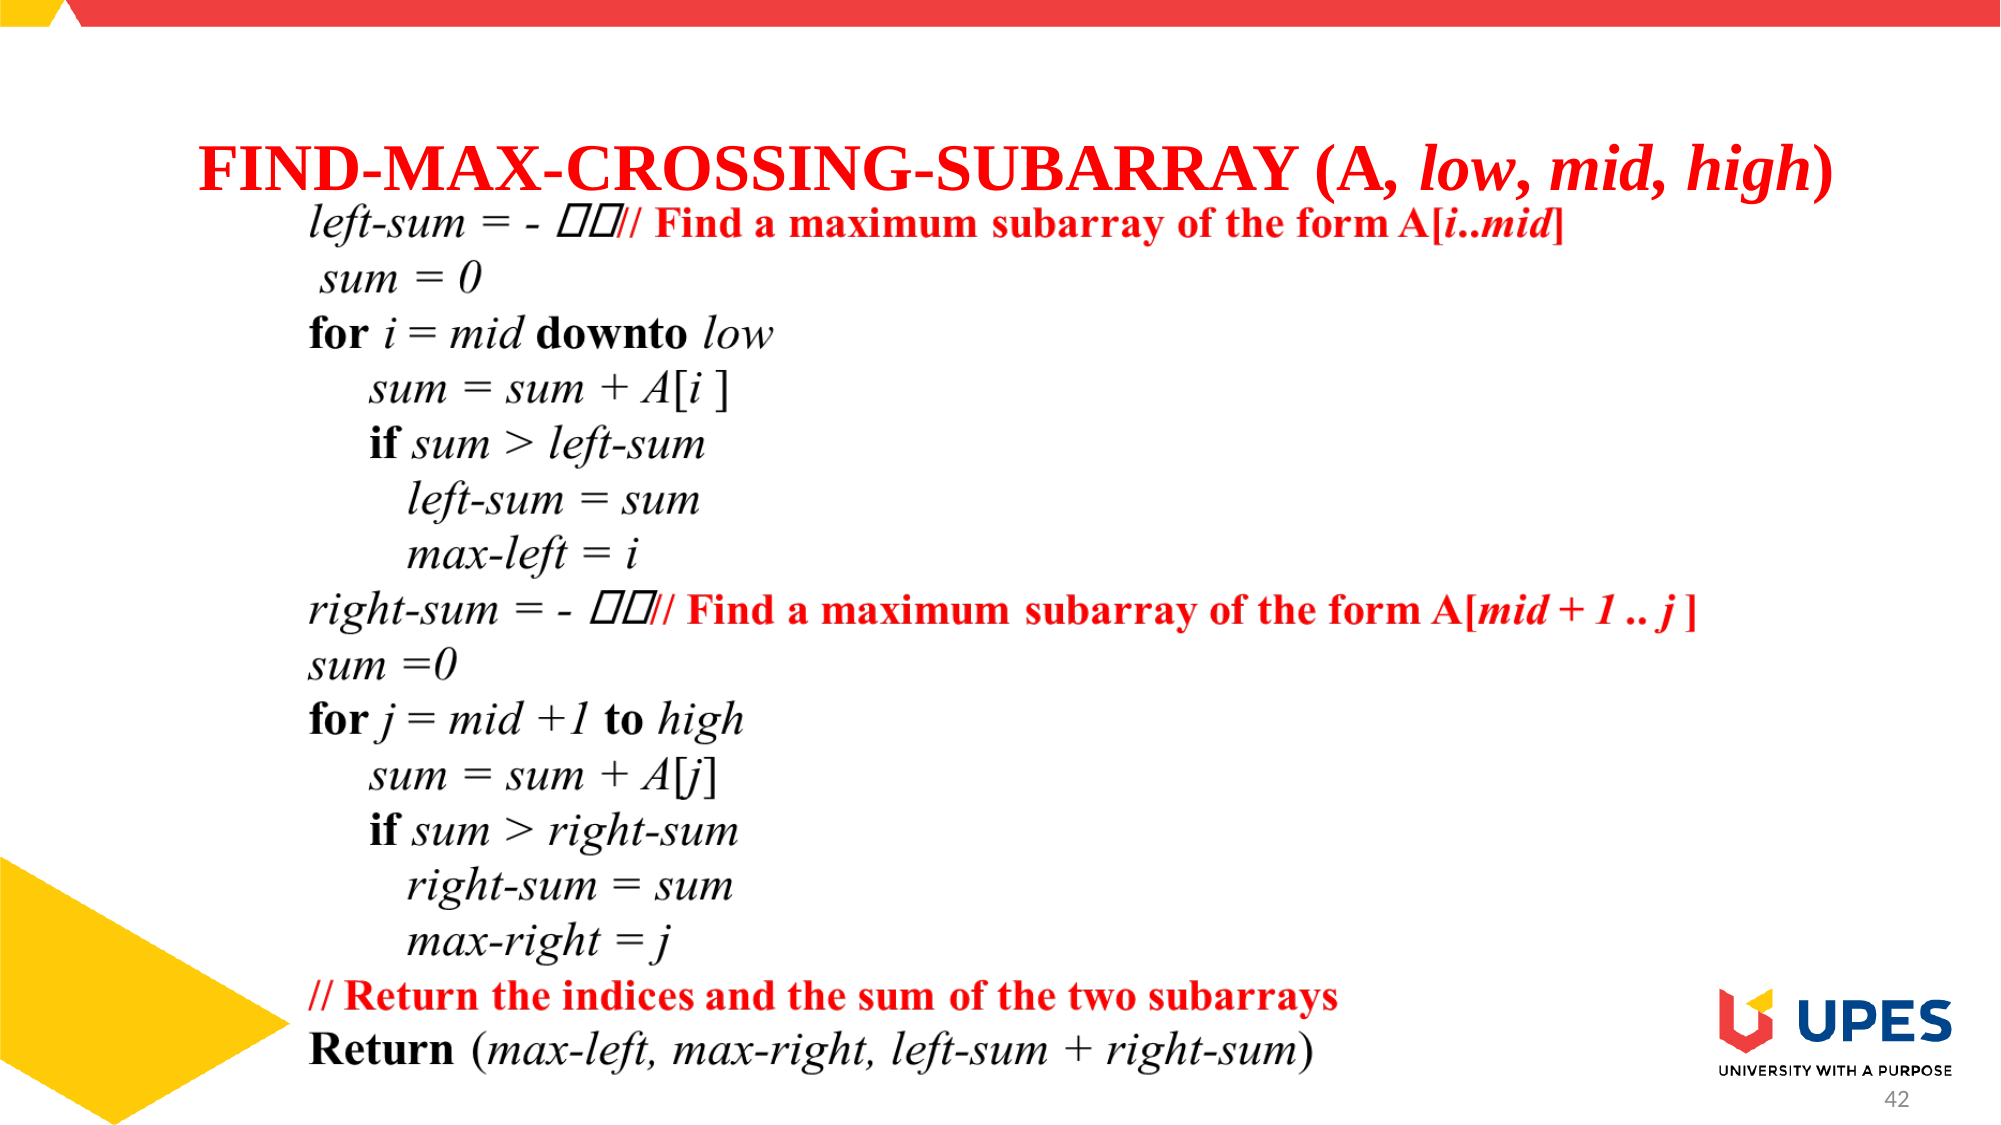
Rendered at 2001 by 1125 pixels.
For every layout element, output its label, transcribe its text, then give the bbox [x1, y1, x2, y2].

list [278, 175, 1726, 1105]
title FIND-MAX-CROSSING-SUBARRAY (A, low, mid, high) [125, 70, 1925, 258]
picture [0, 0, 2001, 1125]
